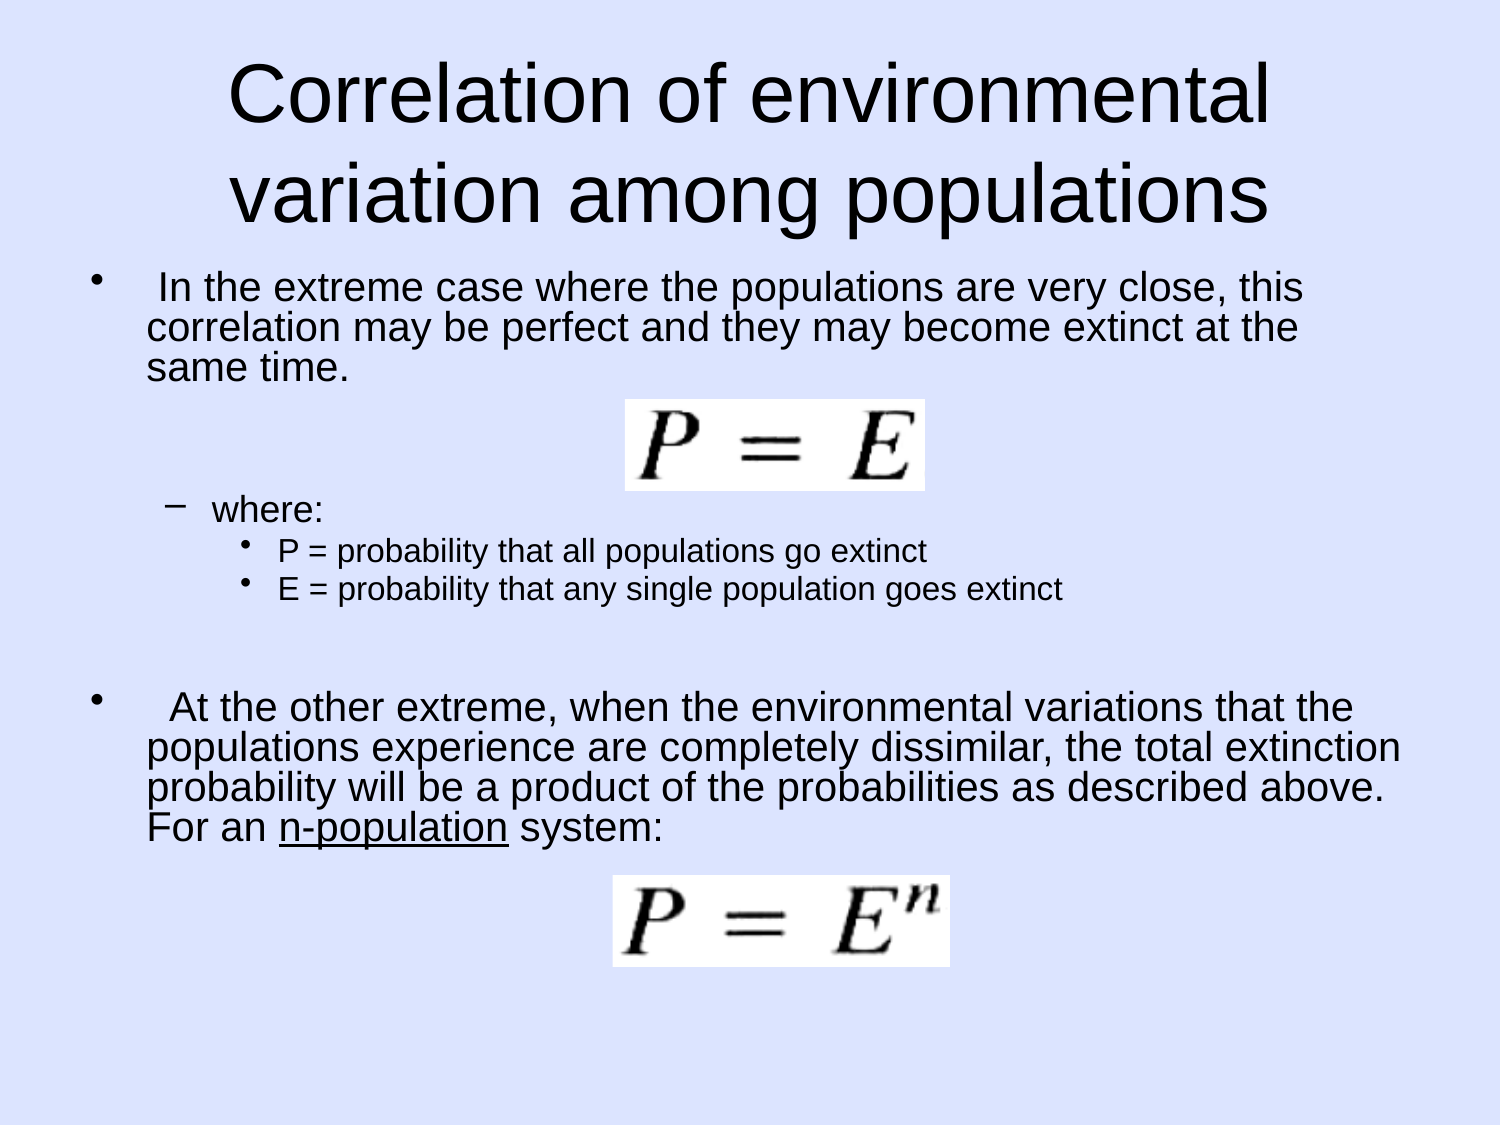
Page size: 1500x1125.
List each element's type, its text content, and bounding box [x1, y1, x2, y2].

picture [624, 399, 926, 491]
title Correlation of environmental variation among populations [75, 45, 1425, 233]
picture [612, 874, 951, 967]
list In the extreme case where the populations are very close, this correlation may be perfect and they may become extinct at the same time. where: P = probability that all populations go extinct E = probability that any single population goes extinct At the other extreme, when the environmental variations that the populations experience are completely dissimilar, the total extinction probability will be a product of the probabilities as described above. For an n-population system: [75, 262, 1425, 1005]
